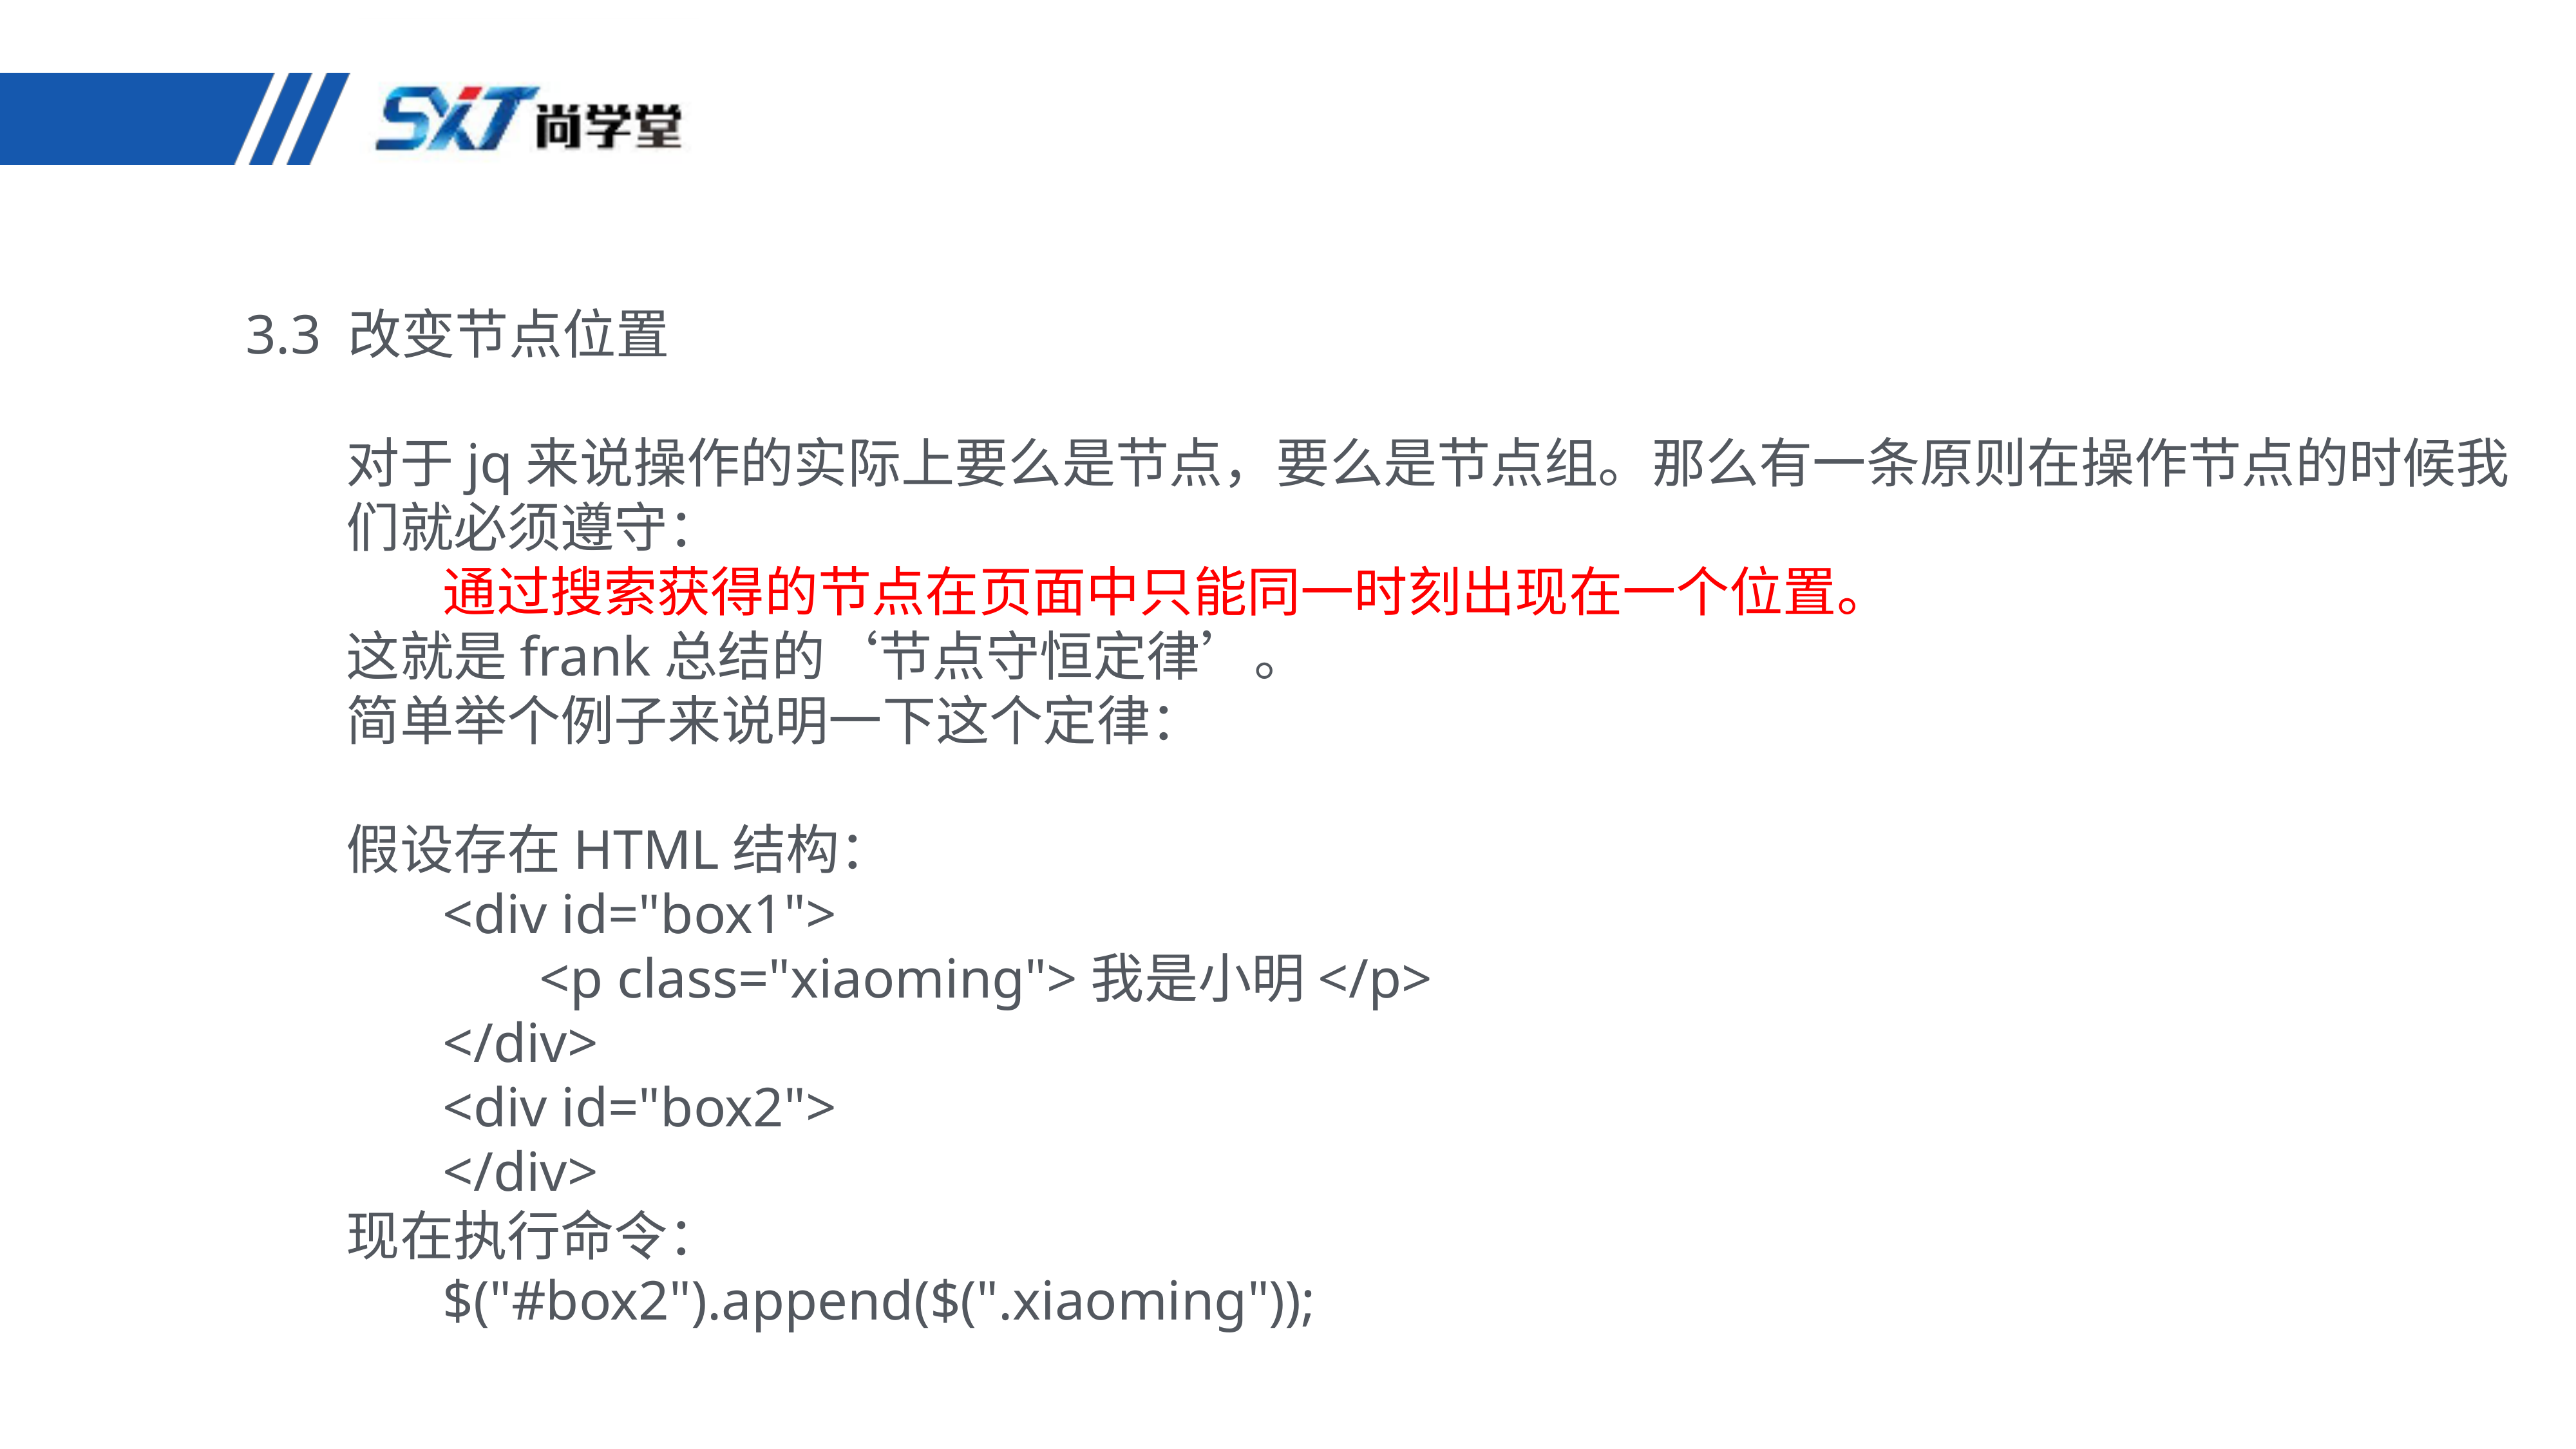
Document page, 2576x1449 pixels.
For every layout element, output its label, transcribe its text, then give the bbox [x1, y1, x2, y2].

text_box 3.3 改变节点位置 对于jq来说操作的实际上要么是节点，要么是节点组。那么有一条原则在操作节点的时候我们就必须遵守： 通过搜索获得的节点在页面中只能同一时刻出现在一个位置。 这就是frank总结的‘节点守恒定律’。 简单举个例子来说明一下这个定律： 假设存在HTML结构： <div id="box1"> <p class="xiaoming">我是小明</p> </div> <div id="box2"> </div> 现在执行命令： $("#box2").append($(".xiaoming")); [236, 295, 2521, 1336]
picture [0, 73, 350, 165]
picture [359, 17, 699, 242]
